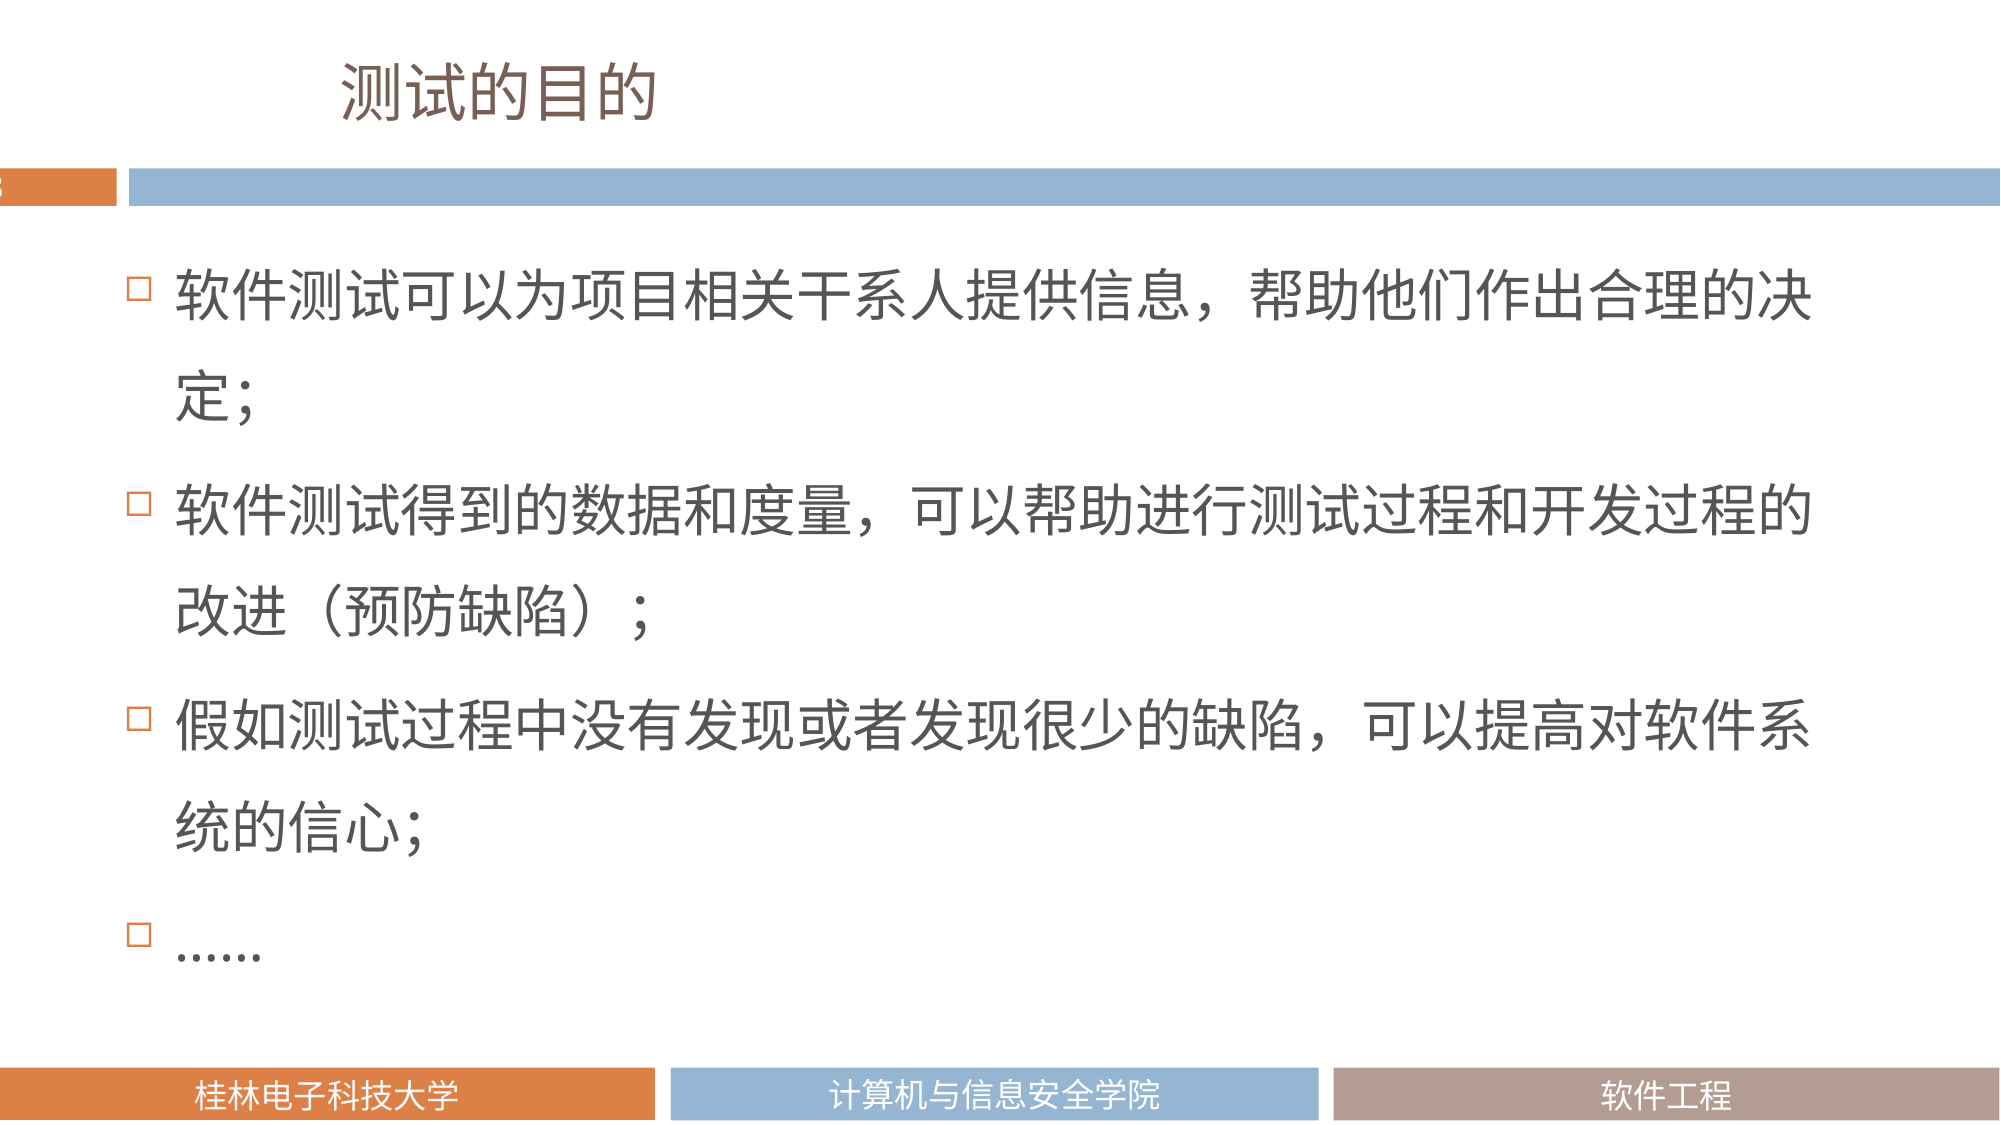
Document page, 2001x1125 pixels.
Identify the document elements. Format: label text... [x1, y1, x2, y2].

list 软件测试可以为项目相关干系人提供信息，帮助他们作出合理的决定； 软件测试得到的数据和度量，可以帮助进行测试过程和开发过程的改进（预防缺陷）； 假如测试过程中没有发现或者发现很少的缺陷，可以提高对软件系统的信心； …… [108, 217, 1866, 988]
title 测试的目的 [324, 44, 1676, 138]
